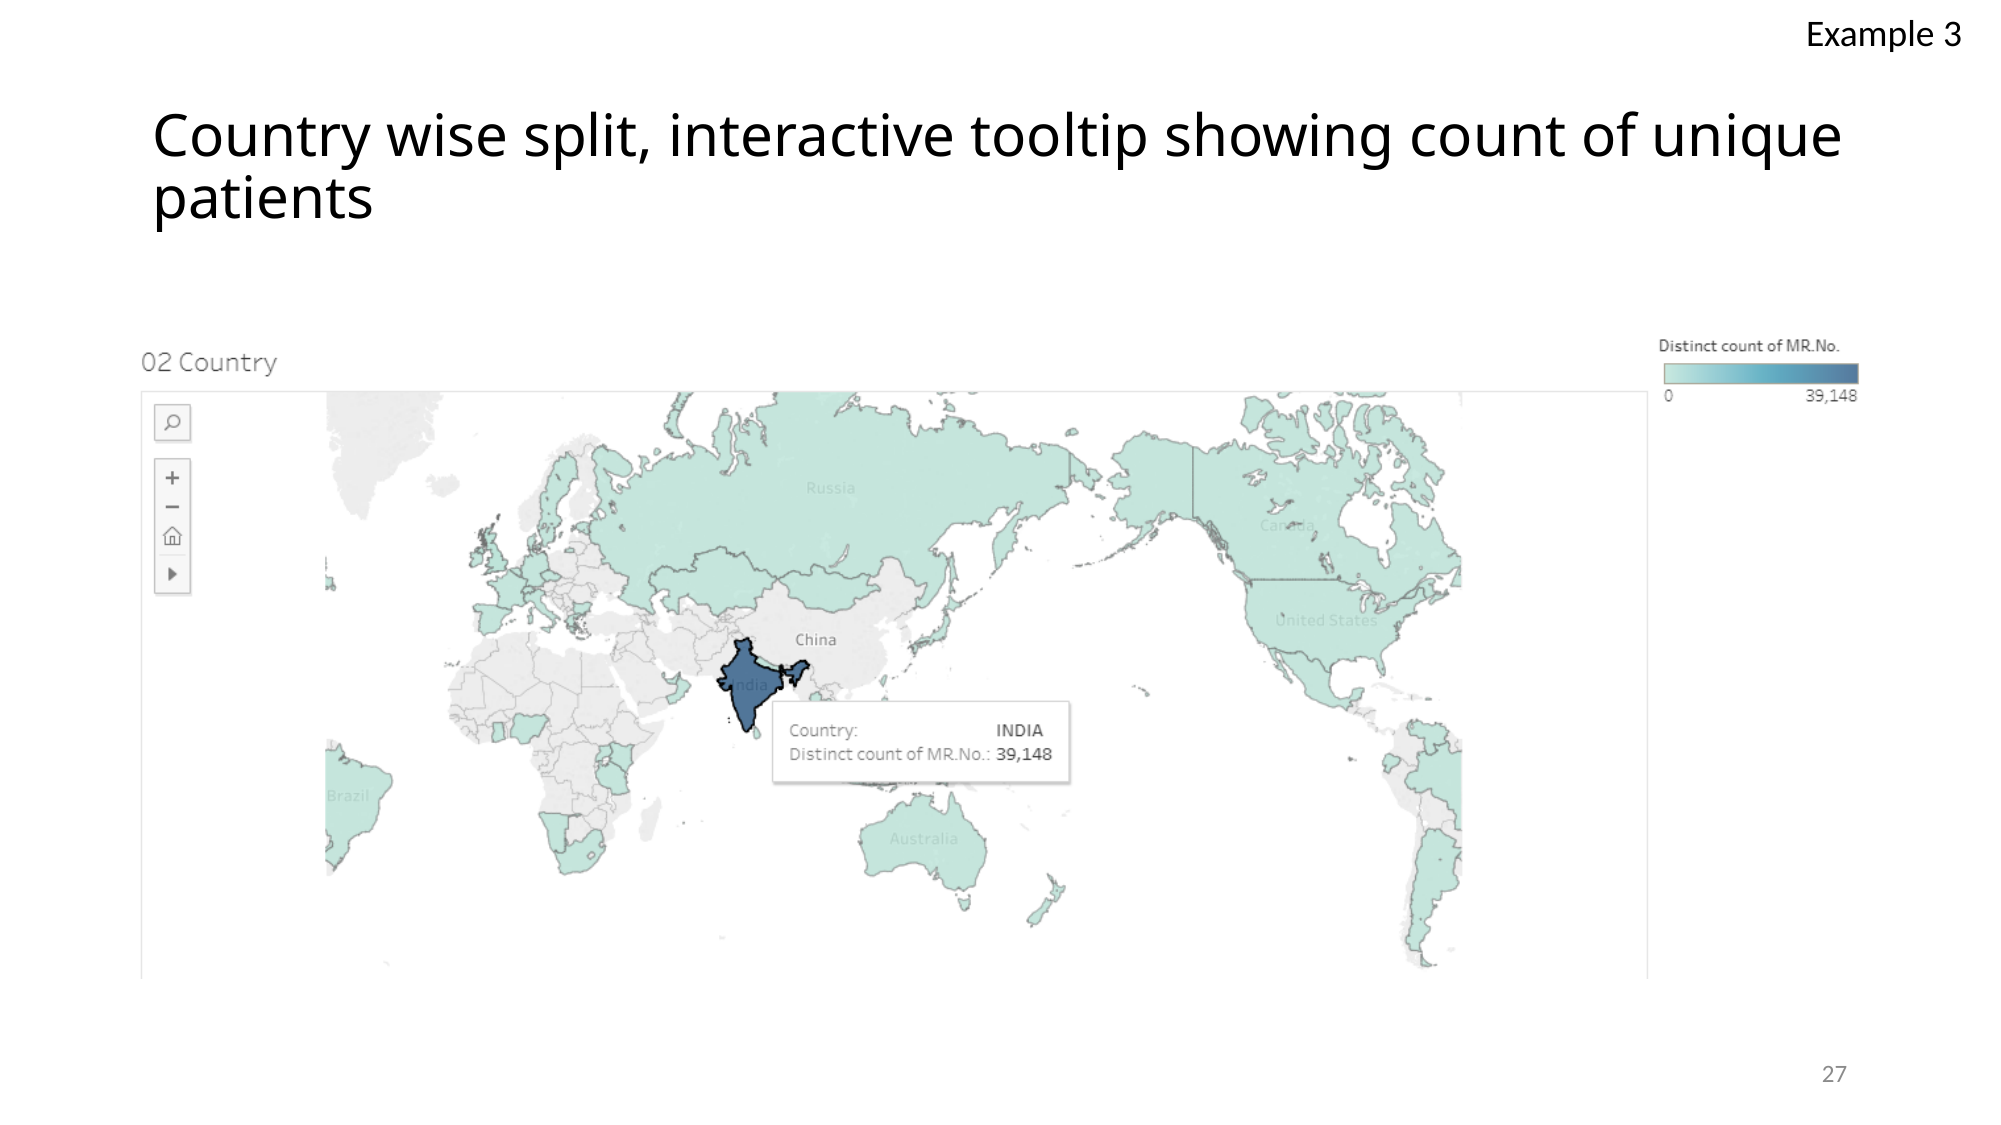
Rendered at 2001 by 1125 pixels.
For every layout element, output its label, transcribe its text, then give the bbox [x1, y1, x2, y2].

slide_number 27 [1412, 1042, 1863, 1103]
title Country wise split, interactive tooltip showing count of unique patients [137, 59, 1863, 278]
text_box Example 3 [1791, 2, 1998, 62]
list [137, 333, 1863, 979]
